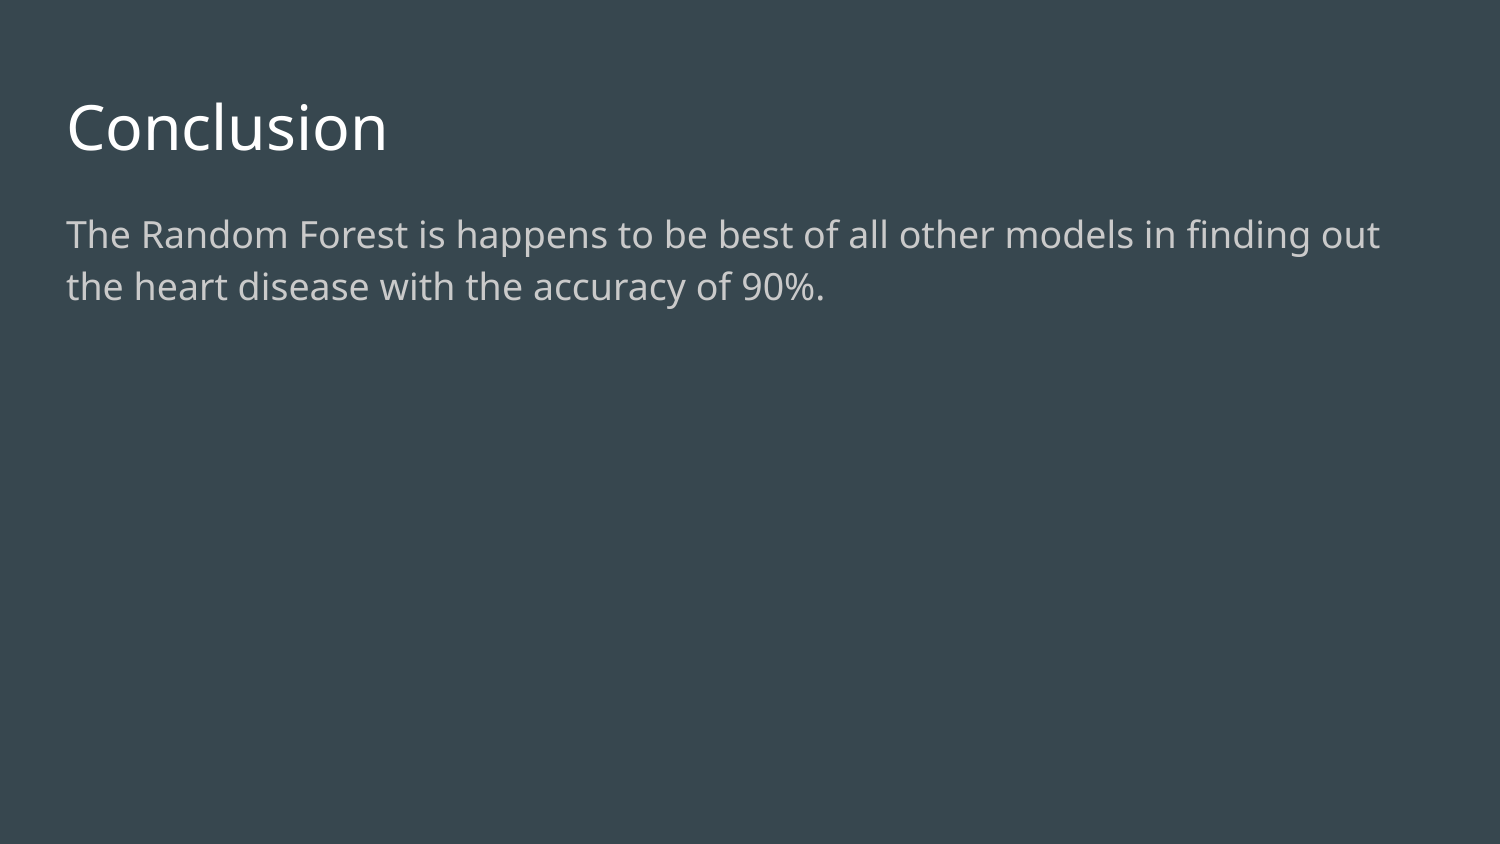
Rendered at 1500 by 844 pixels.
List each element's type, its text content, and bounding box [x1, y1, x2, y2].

list The Random Forest is happens to be best of all other models in finding out the heart disease with the accuracy of 90%. [51, 189, 1449, 750]
title Conclusion [51, 72, 1449, 167]
